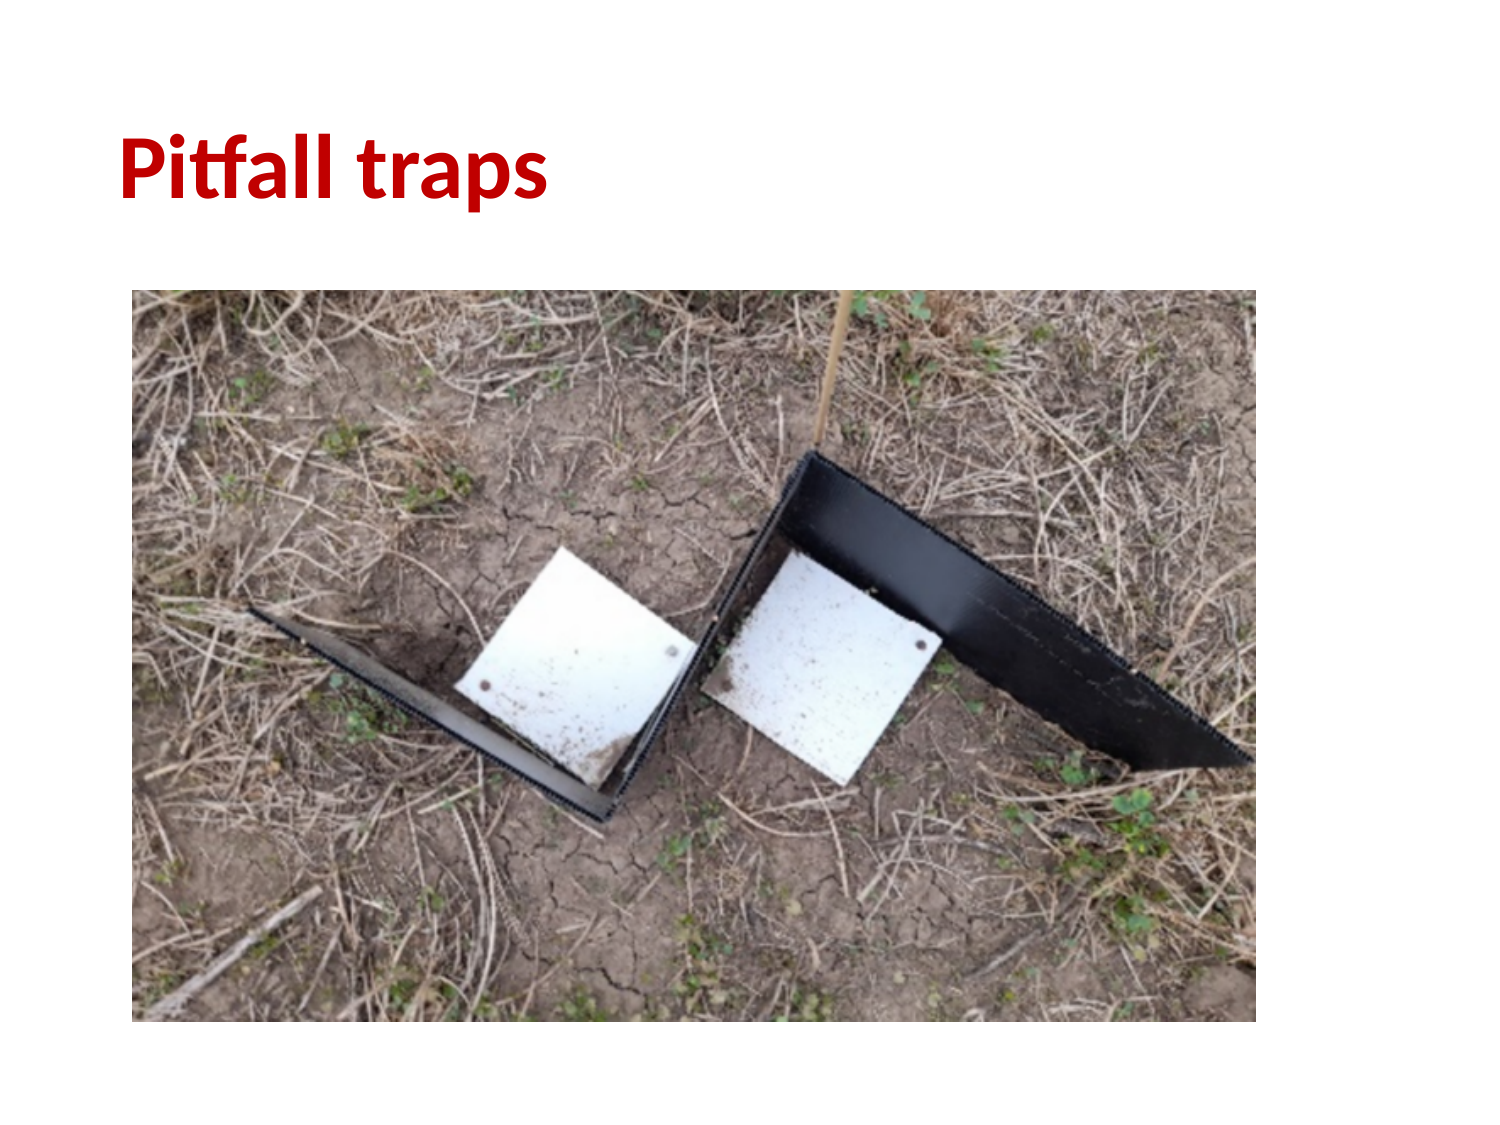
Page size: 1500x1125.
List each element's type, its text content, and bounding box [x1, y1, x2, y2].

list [132, 290, 1256, 1022]
title Pitfall traps [103, 59, 1397, 278]
